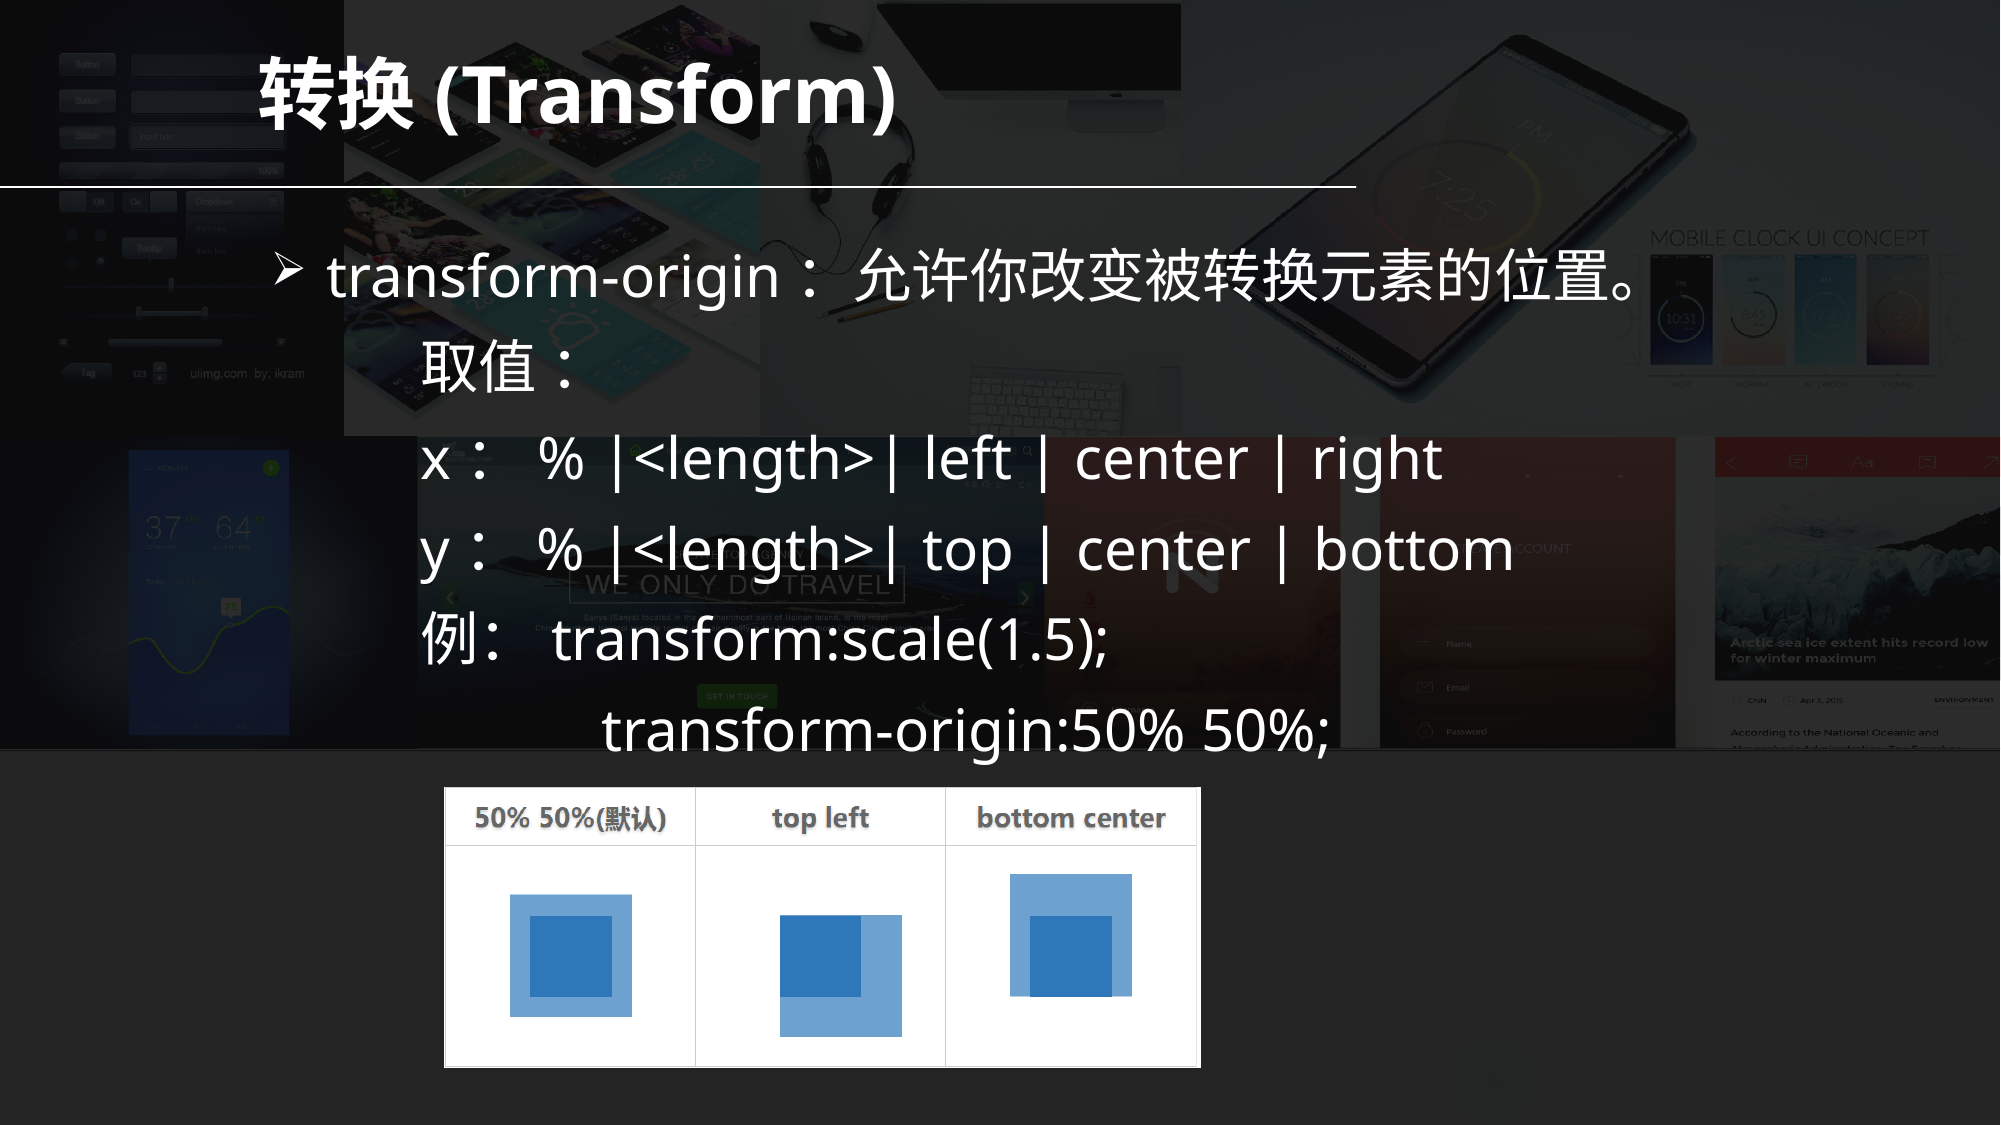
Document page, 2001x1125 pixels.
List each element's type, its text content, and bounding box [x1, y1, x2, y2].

list 转换(Transform) [242, 36, 1350, 187]
list transform-origin：允许你改变被转换元素的位置。 取值 ： x：% |<length>| left | center | right y：% |<length>| top | center | bottom 例：transform:scale(1.5); transform-origin:50% 50%; [255, 231, 1768, 769]
picture [444, 787, 1201, 1069]
